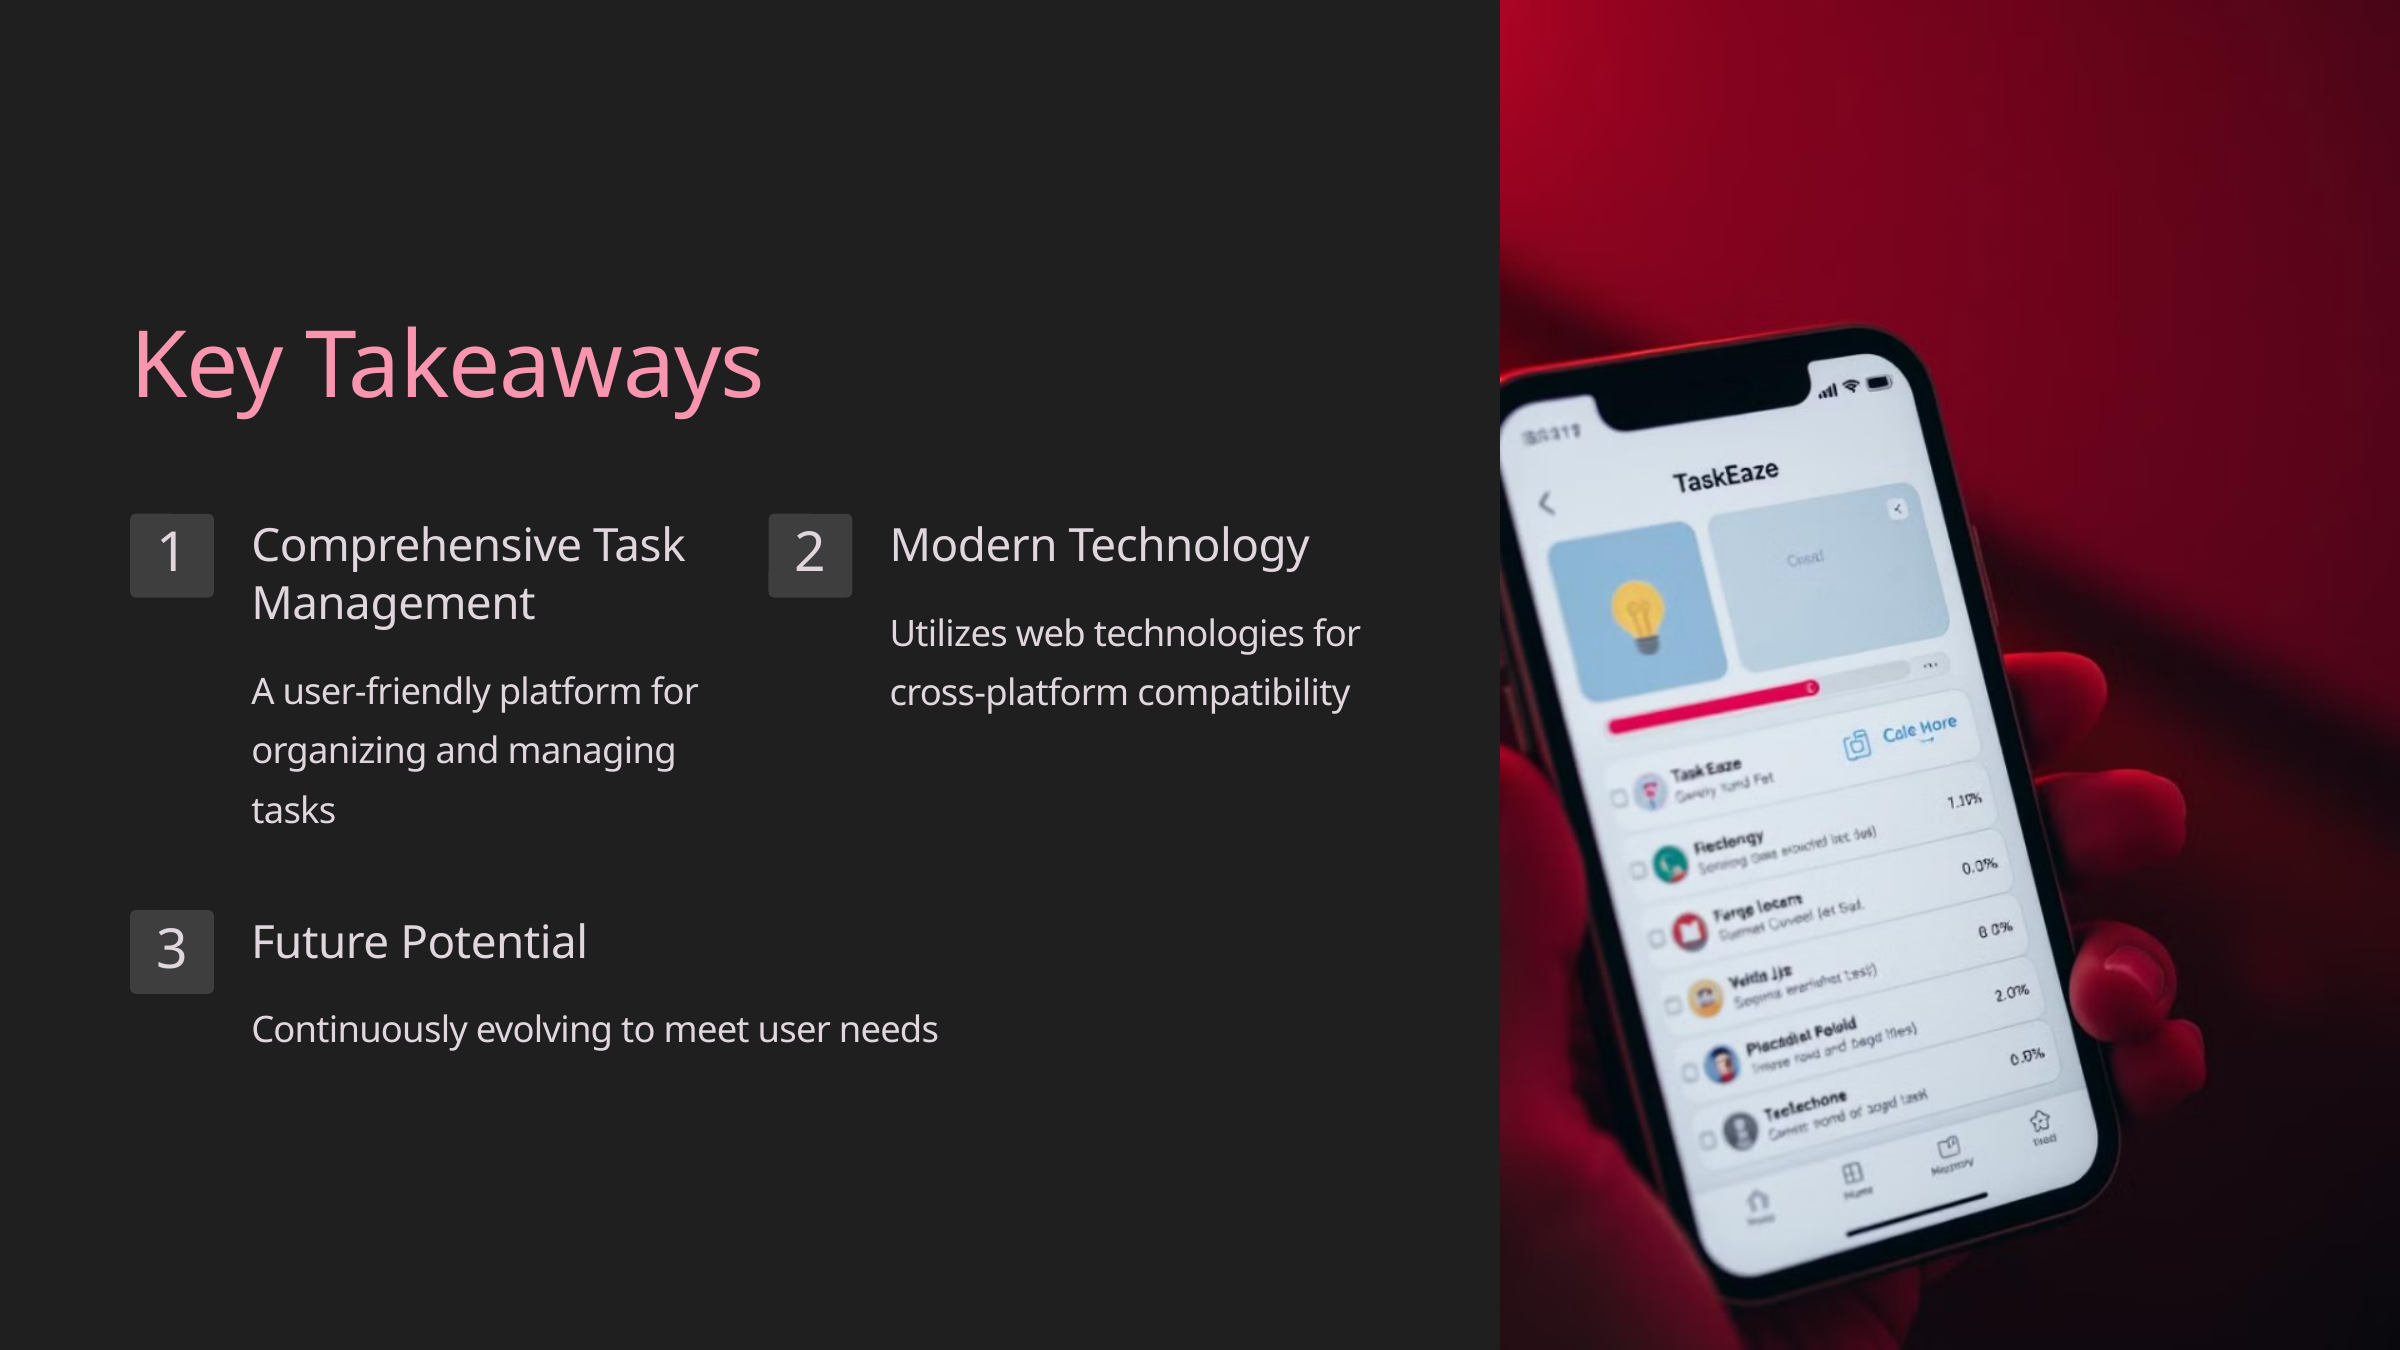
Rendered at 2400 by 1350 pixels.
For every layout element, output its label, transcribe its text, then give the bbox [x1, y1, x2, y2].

text_box Comprehensive Task Management [251, 513, 732, 631]
picture [1499, 0, 2400, 1350]
text_box Modern Technology [889, 513, 1355, 572]
text_box [130, 909, 214, 994]
text_box Future Potential [251, 910, 717, 969]
text_box 1 [163, 527, 181, 584]
text_box 2 [796, 527, 824, 584]
text_box Utilizes web technologies for cross-platform compatibility [889, 594, 1370, 714]
text_box [768, 513, 853, 598]
text_box [130, 513, 214, 598]
text_box A user-friendly platform for organizing and managing tasks [251, 652, 732, 831]
text_box 3 [158, 924, 186, 980]
text_box Key Takeaways [130, 299, 1061, 417]
text_box Continuously evolving to meet user needs [251, 990, 1370, 1050]
